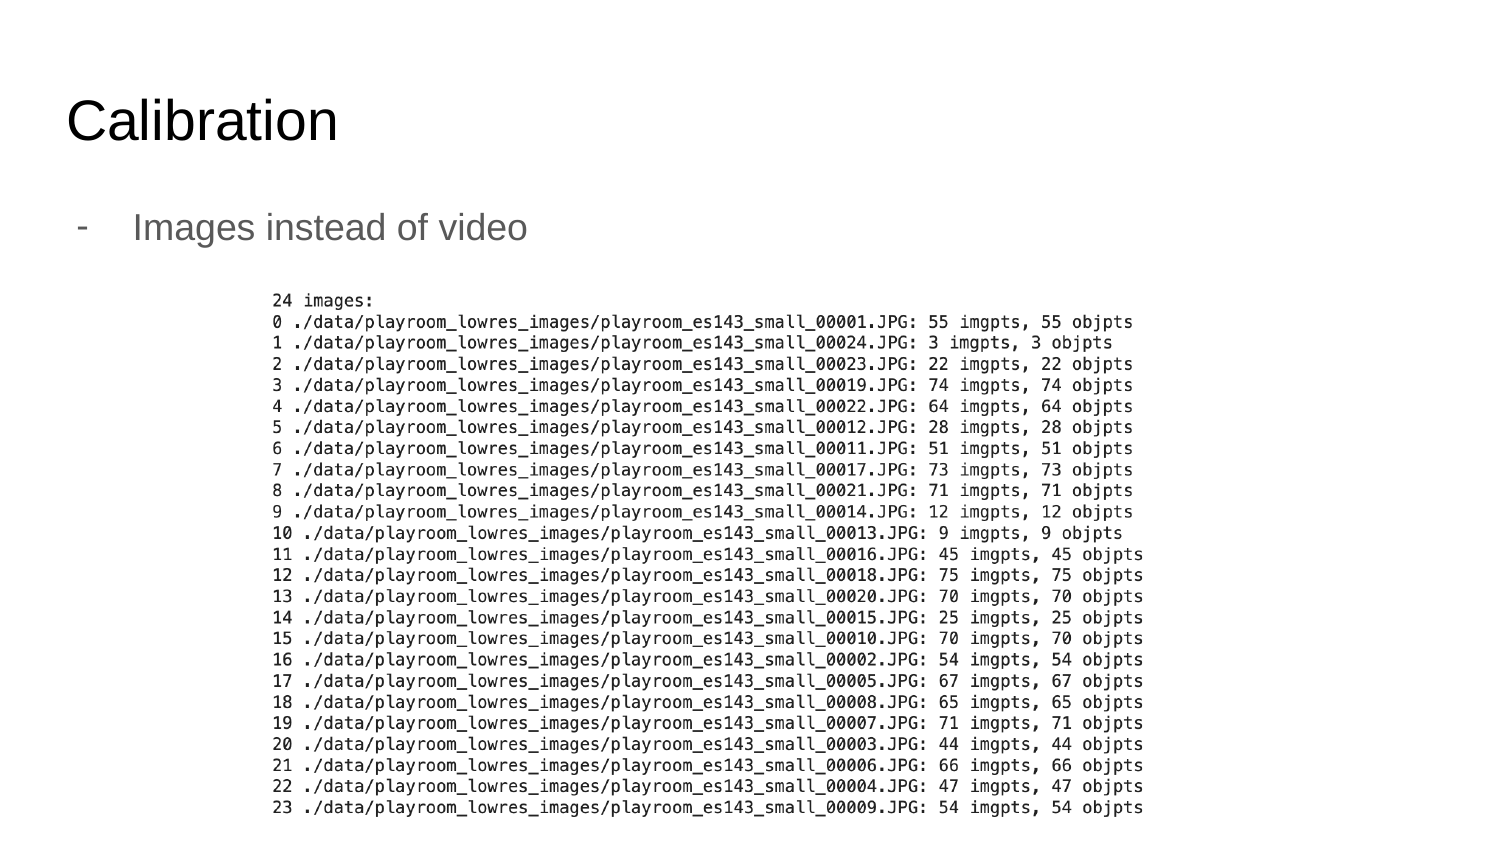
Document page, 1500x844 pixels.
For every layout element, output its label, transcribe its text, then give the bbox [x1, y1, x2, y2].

picture [255, 283, 1183, 844]
text_box Images instead of video [42, 187, 850, 263]
title Calibration [51, 74, 1449, 169]
